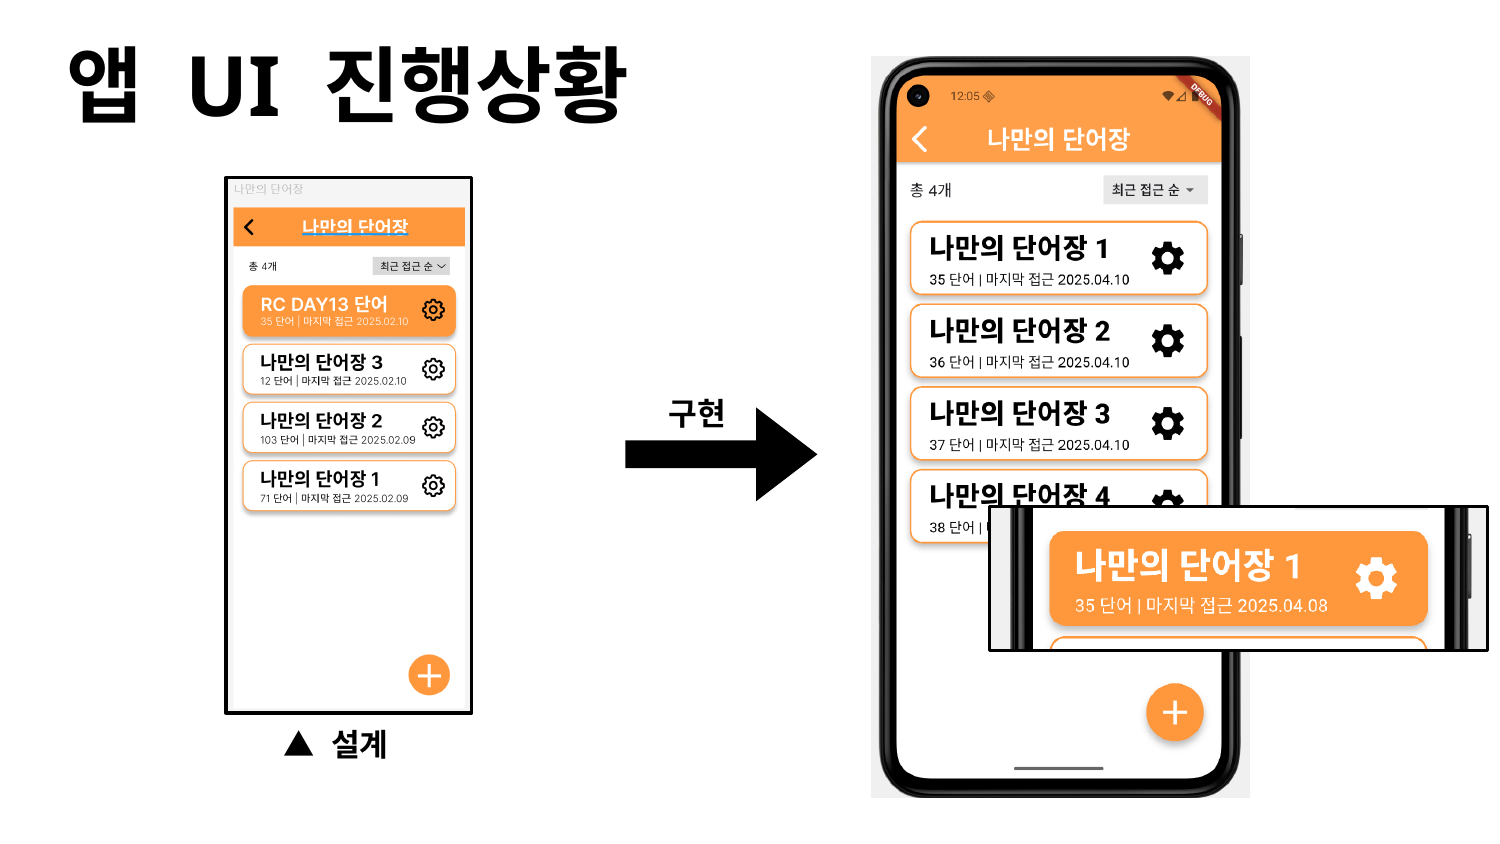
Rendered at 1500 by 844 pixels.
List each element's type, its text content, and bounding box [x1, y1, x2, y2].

text_box 구현 [648, 389, 746, 437]
text_box [625, 407, 818, 502]
picture [227, 178, 471, 712]
title 앱 UI 진행상황 [51, 35, 1449, 130]
text_box ▲ 설계 [189, 720, 484, 768]
picture [870, 56, 1487, 798]
